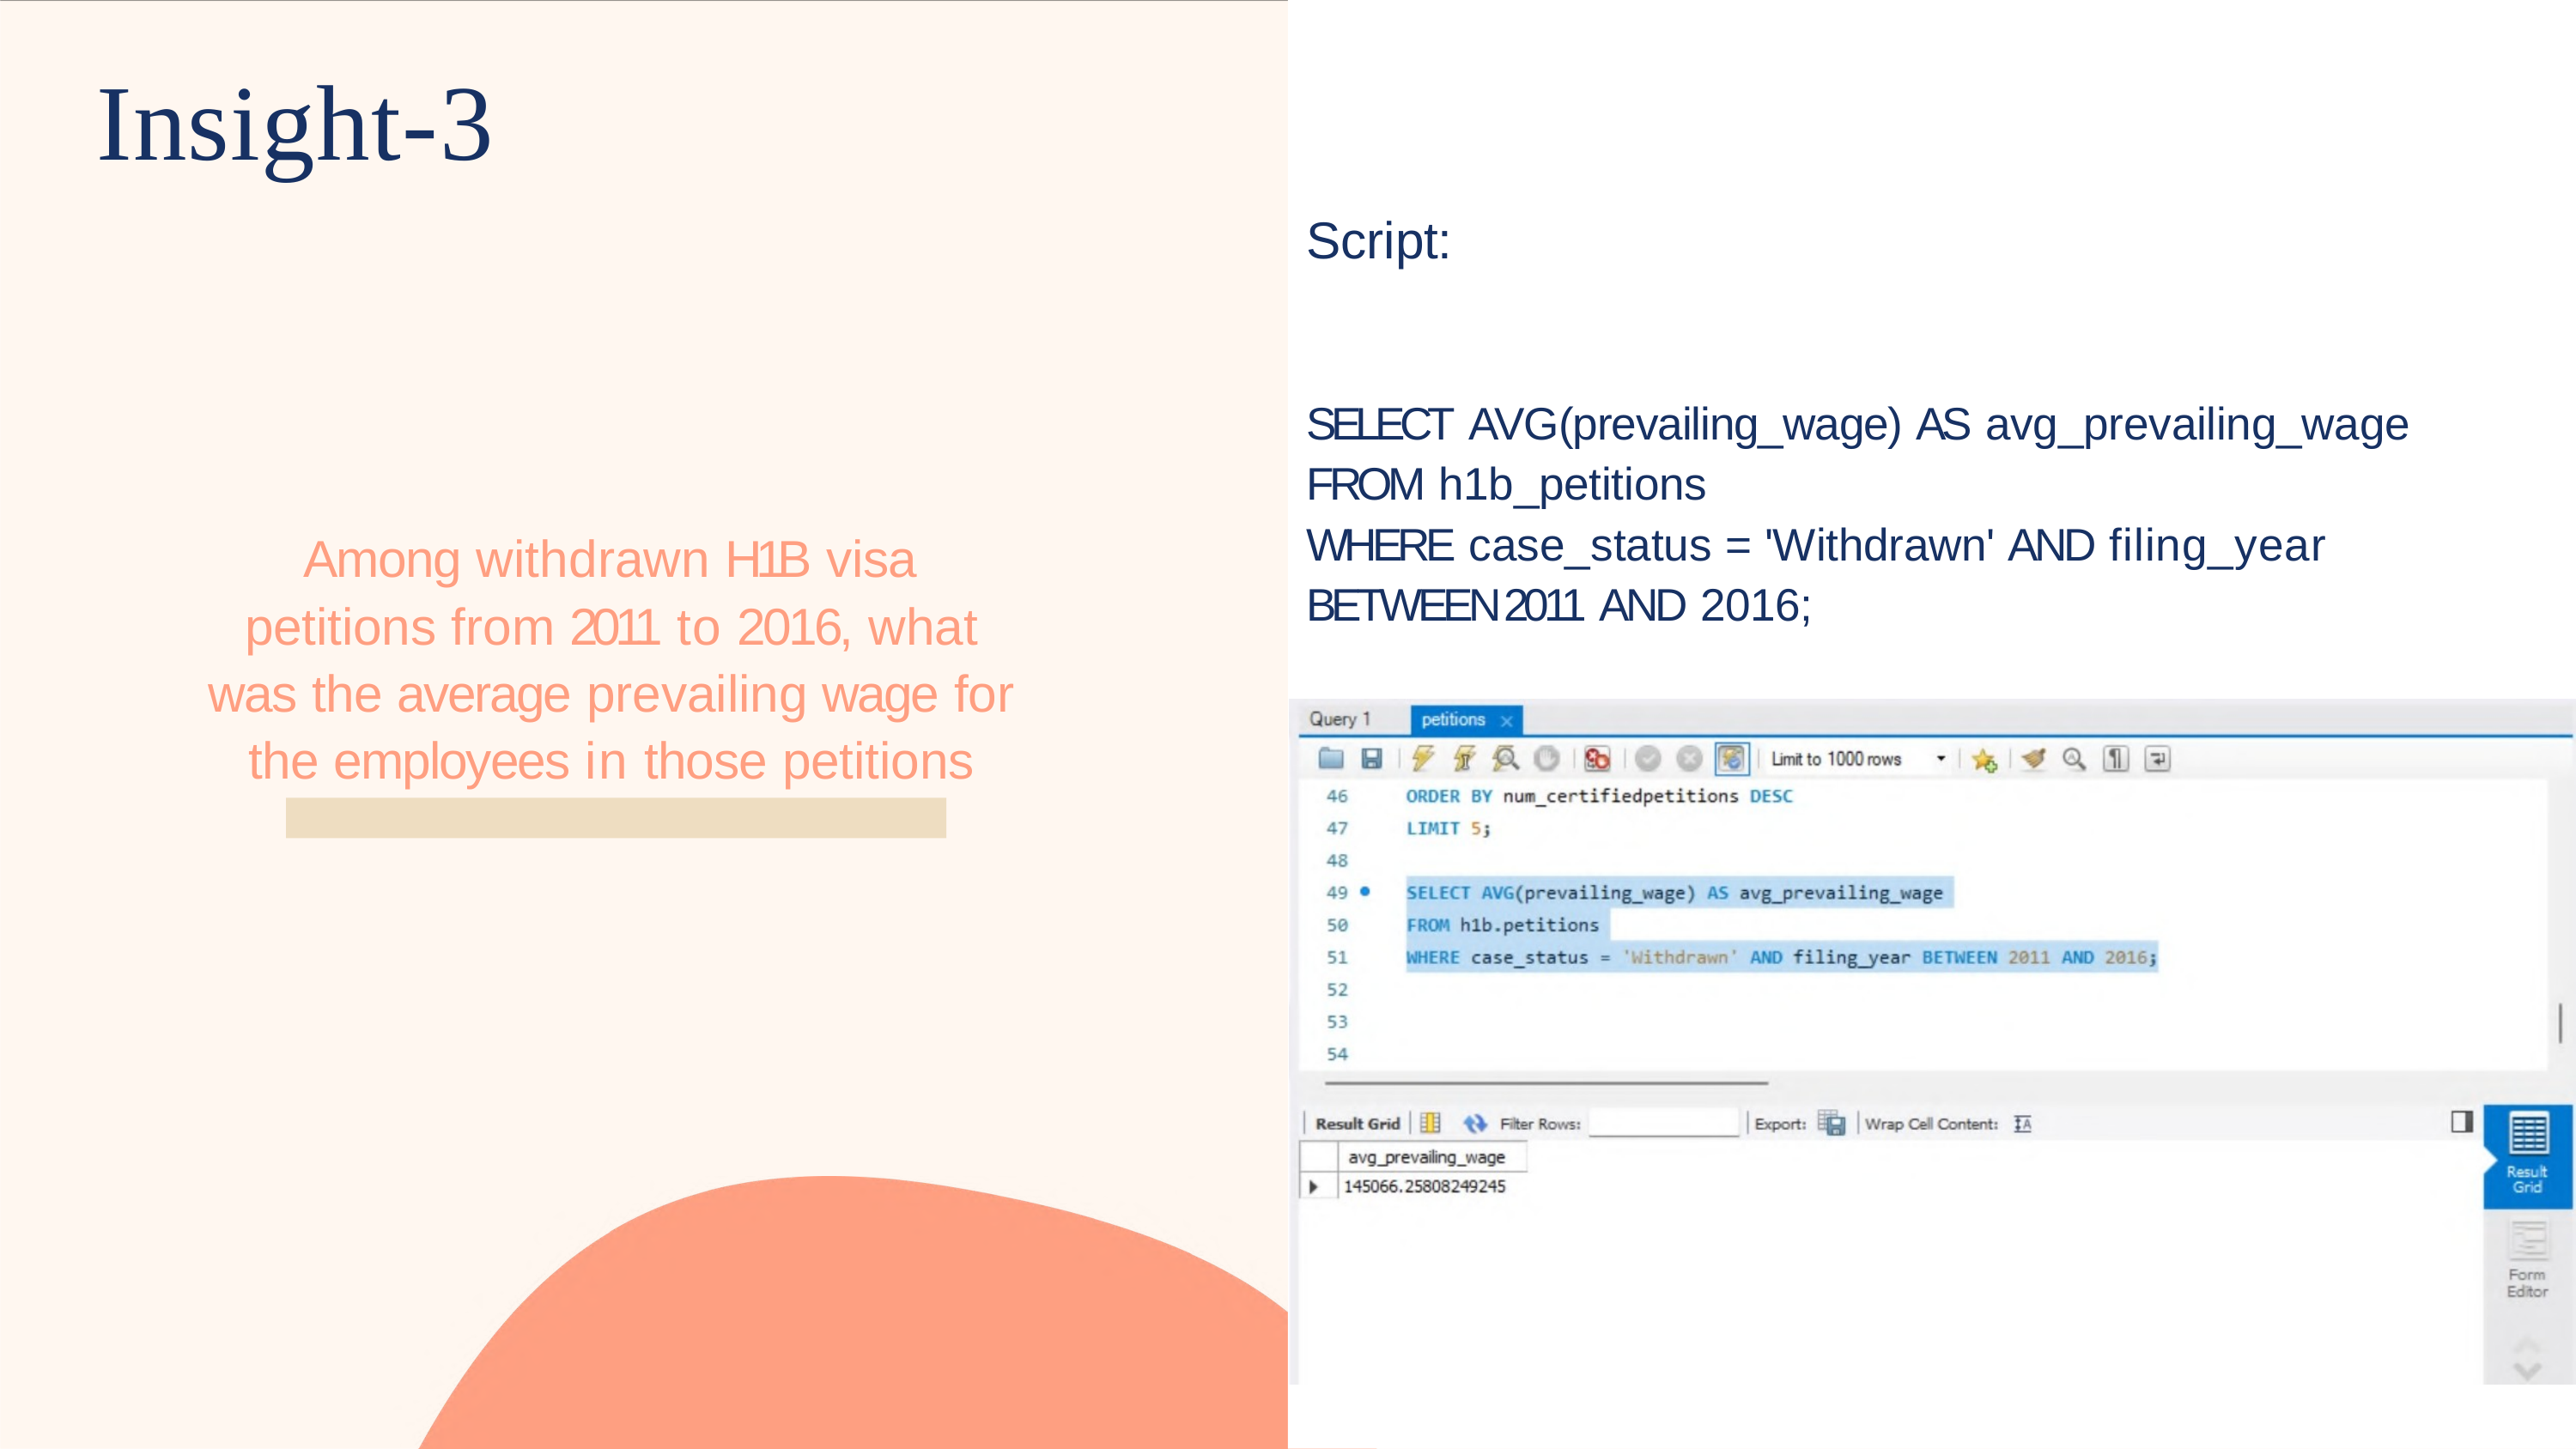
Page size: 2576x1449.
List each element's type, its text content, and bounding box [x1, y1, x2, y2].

text_box Script: [1304, 204, 1456, 270]
title Insight-3 [94, 51, 640, 295]
text_box Among withdrawn H1B visa petitions from 2011 to 2016, what was the average prevailing wage for the employees in those petitions [204, 519, 1018, 790]
text_box SELECT AVG(prevailing_wage) AS avg_prevailing_wage FROM h1b_petitions WHERE case_status = 'Withdrawn' AND filing_year BETWEEN 2011 AND 2016; [1304, 387, 2510, 631]
picture [1289, 698, 2576, 1385]
picture [0, 0, 1287, 1449]
text_box [286, 797, 947, 839]
